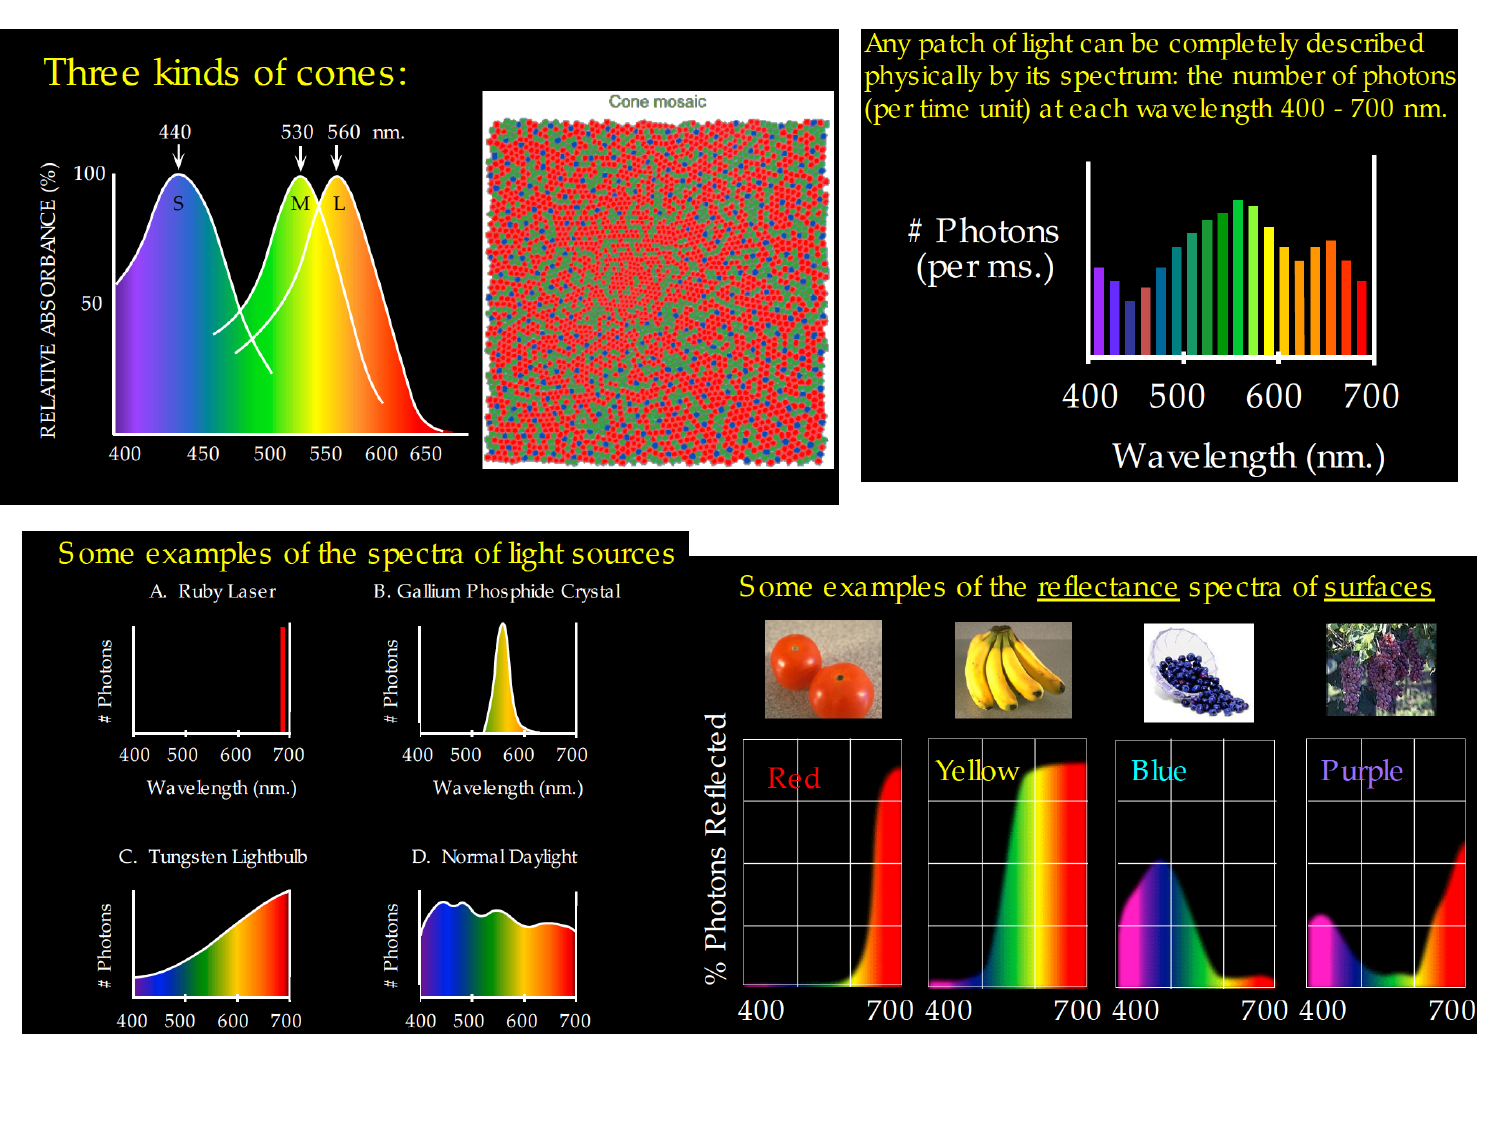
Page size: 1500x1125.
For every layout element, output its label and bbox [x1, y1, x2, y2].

picture [0, 29, 840, 505]
picture [22, 531, 1477, 1035]
picture [860, 29, 1458, 482]
